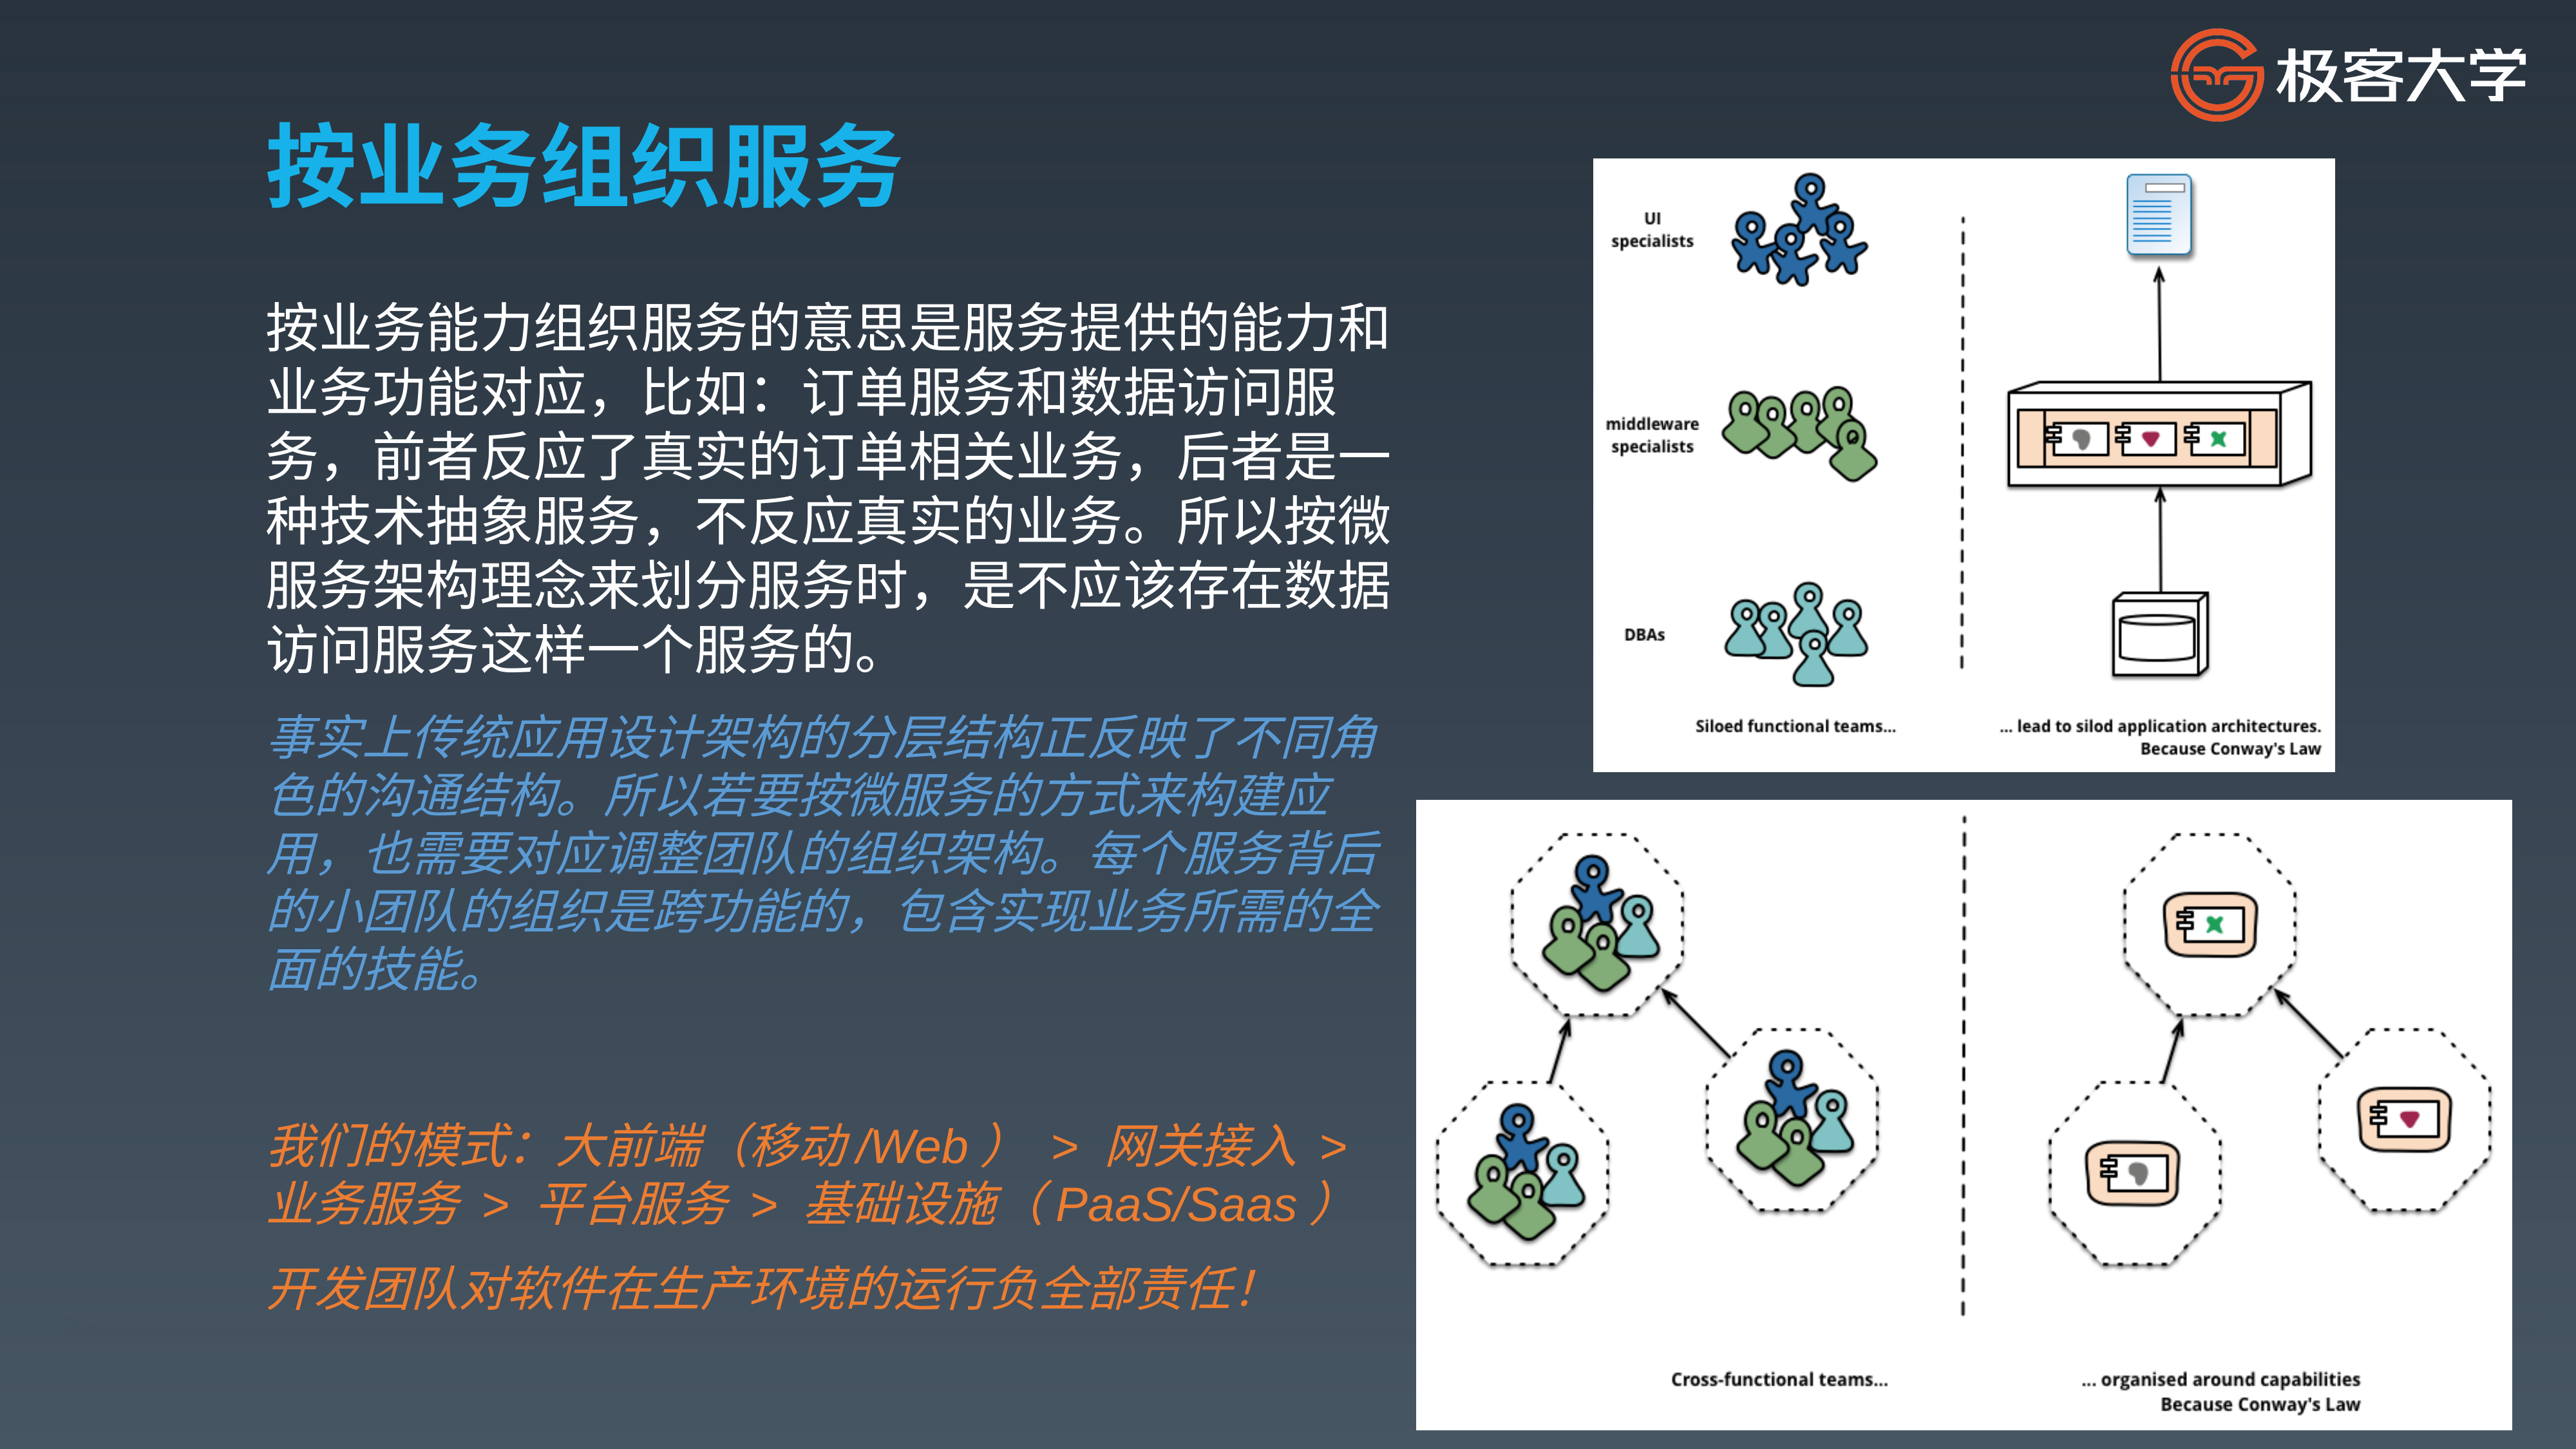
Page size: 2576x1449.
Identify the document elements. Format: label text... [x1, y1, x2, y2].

list 按业务能力组织服务的意思是服务提供的能力和业务功能对应，比如：订单服务和数据访问服务，前者反应了真实的订单相关业务，后者是一种技术抽象服务，不反应真实的业务。所以按微服务架构理念来划分服务时，是不应该存在数据访问服务这样一个服务的。 事实上传统应用设计架构的分层结构正反映了不同角色的沟通结构。所以若要按微服务的方式来构建应用，也需要对应调整团队的组织架构。每个服务背后的小团队的组织是跨功能的，包含实现业务所需的全面的技能。 我们的模式：大前端（移动/Web） > 网关接入 > 业务服务 > 平台服务 > 基础设施（PaaS/Saas） 开发团队对软件在生产环境的运行负全部责任！ [260, 288, 1417, 1369]
title 按业务组织服务 [260, 103, 2316, 243]
picture [0, 0, 2576, 1449]
